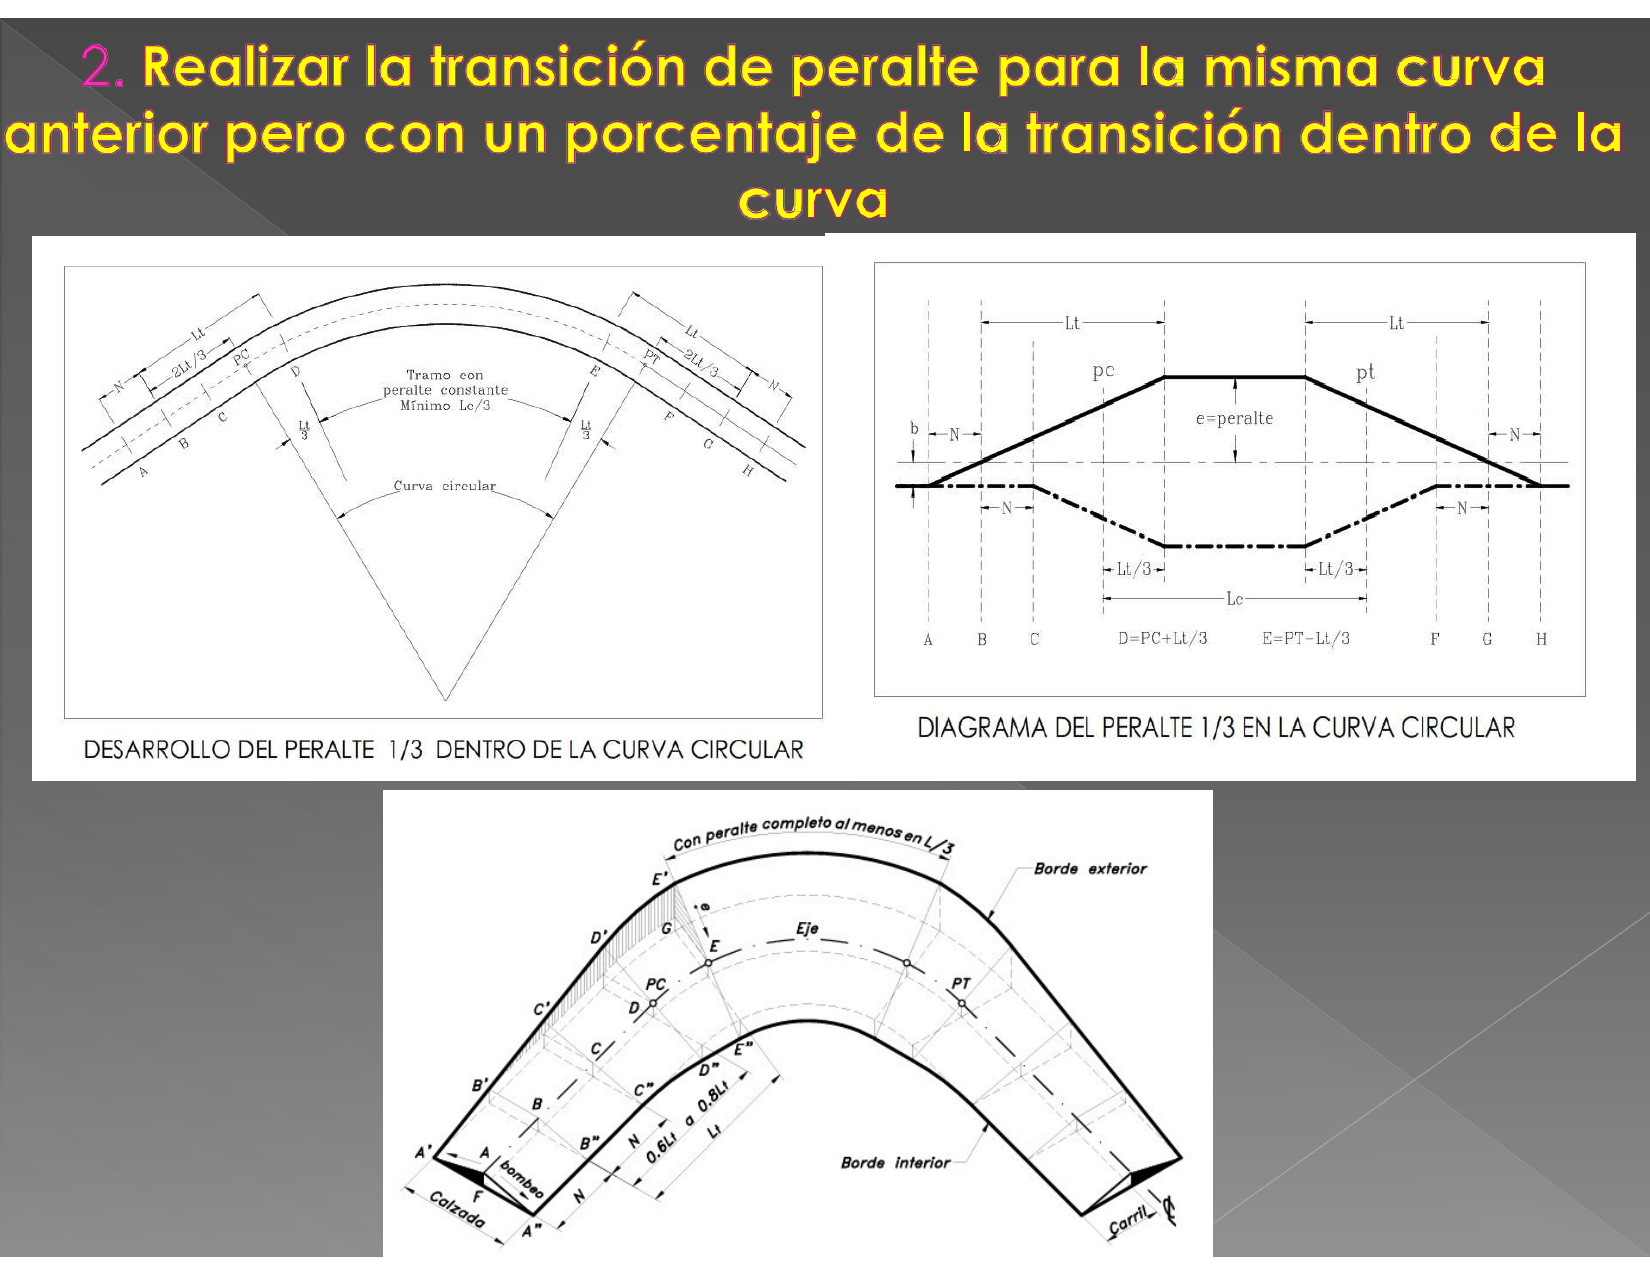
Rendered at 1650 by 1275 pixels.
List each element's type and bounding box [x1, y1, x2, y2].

text_box [0, 18, 1650, 1257]
